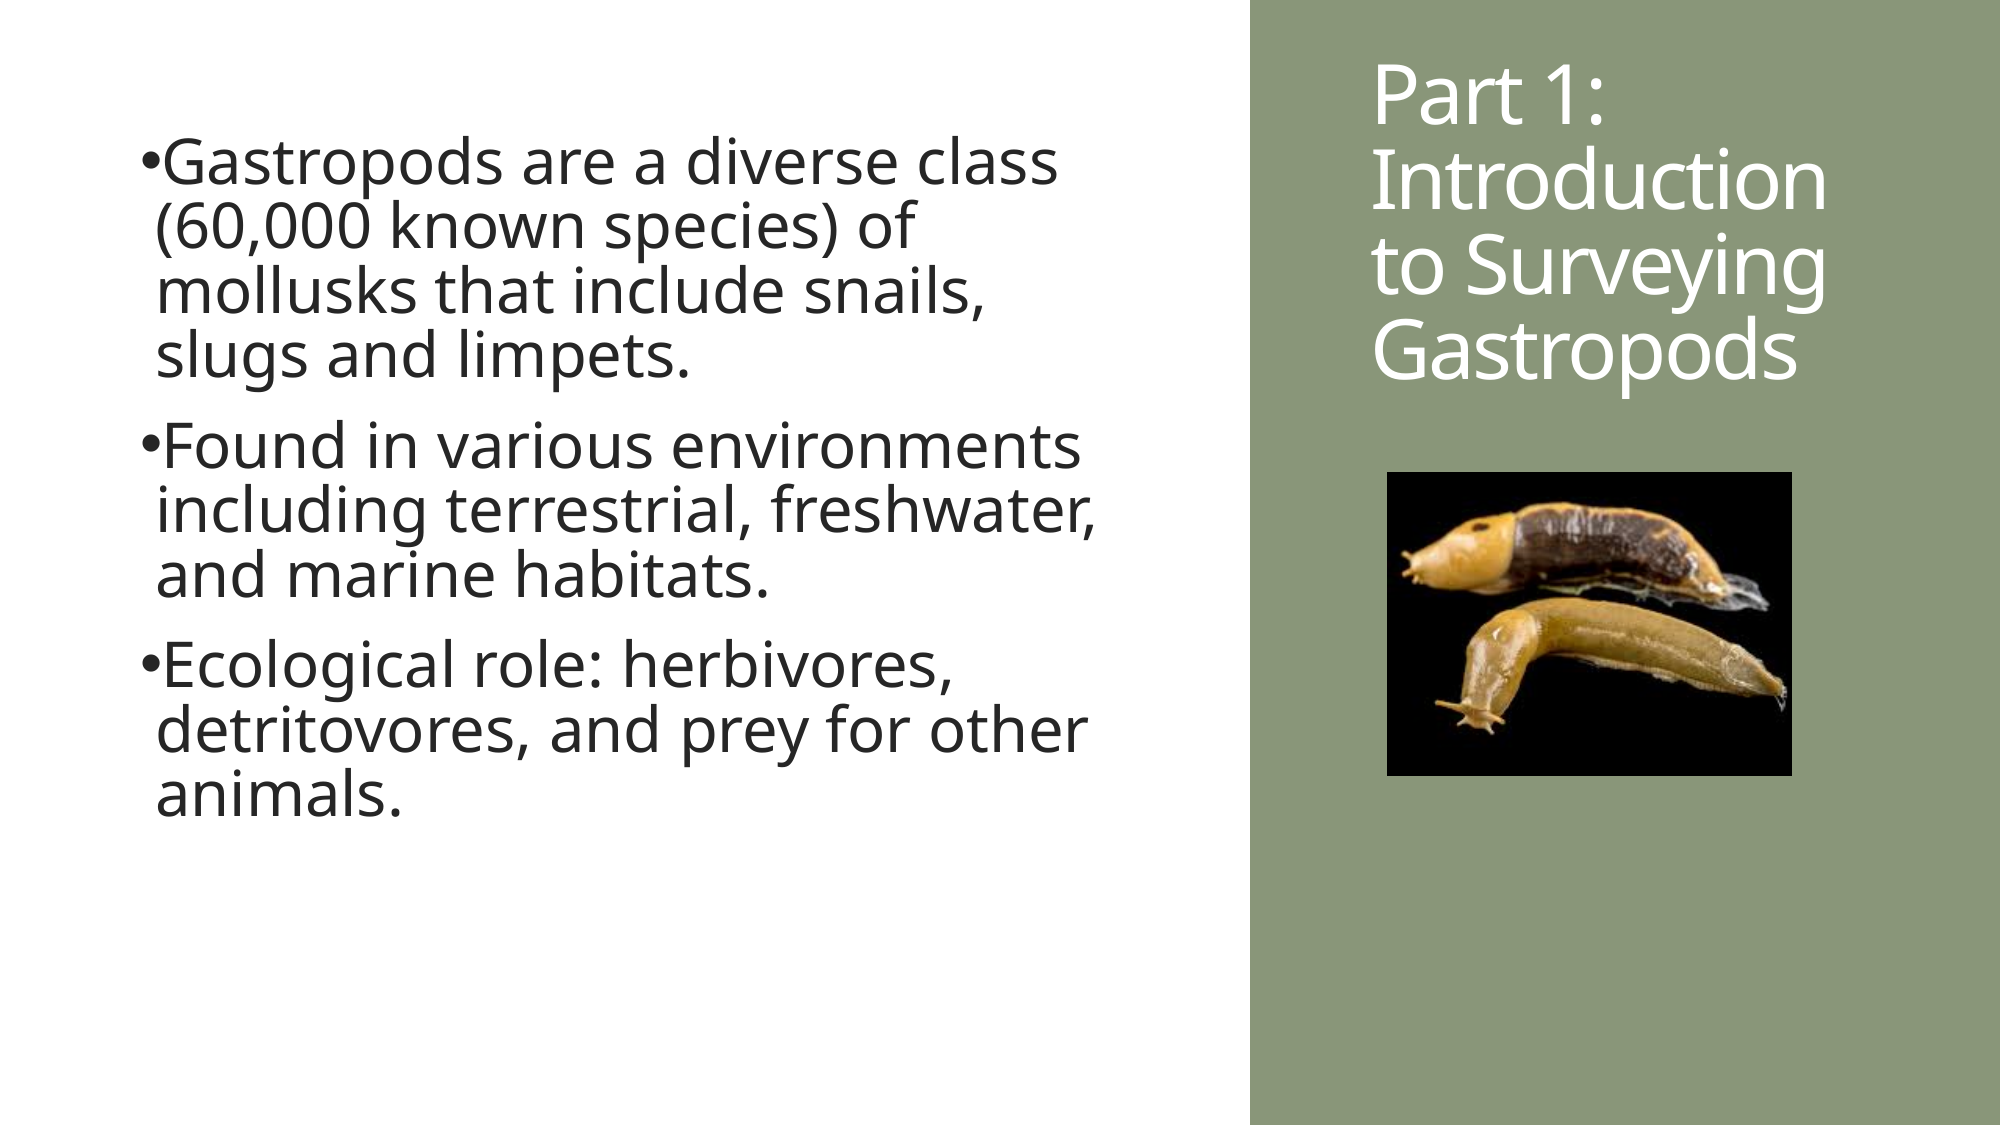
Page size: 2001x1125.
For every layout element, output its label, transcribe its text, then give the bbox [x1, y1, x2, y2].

picture [1386, 471, 1793, 776]
list Gastropods are a diverse class (60,000 known species) of mollusks that include snails, slugs and limpets. Found in various environments including terrestrial, freshwater, and marine habitats. Ecological role: herbivores, detritovores, and prey for other animals. [125, 125, 1125, 875]
title Part 1: Introduction to Surveying Gastropods [1355, 88, 1911, 404]
